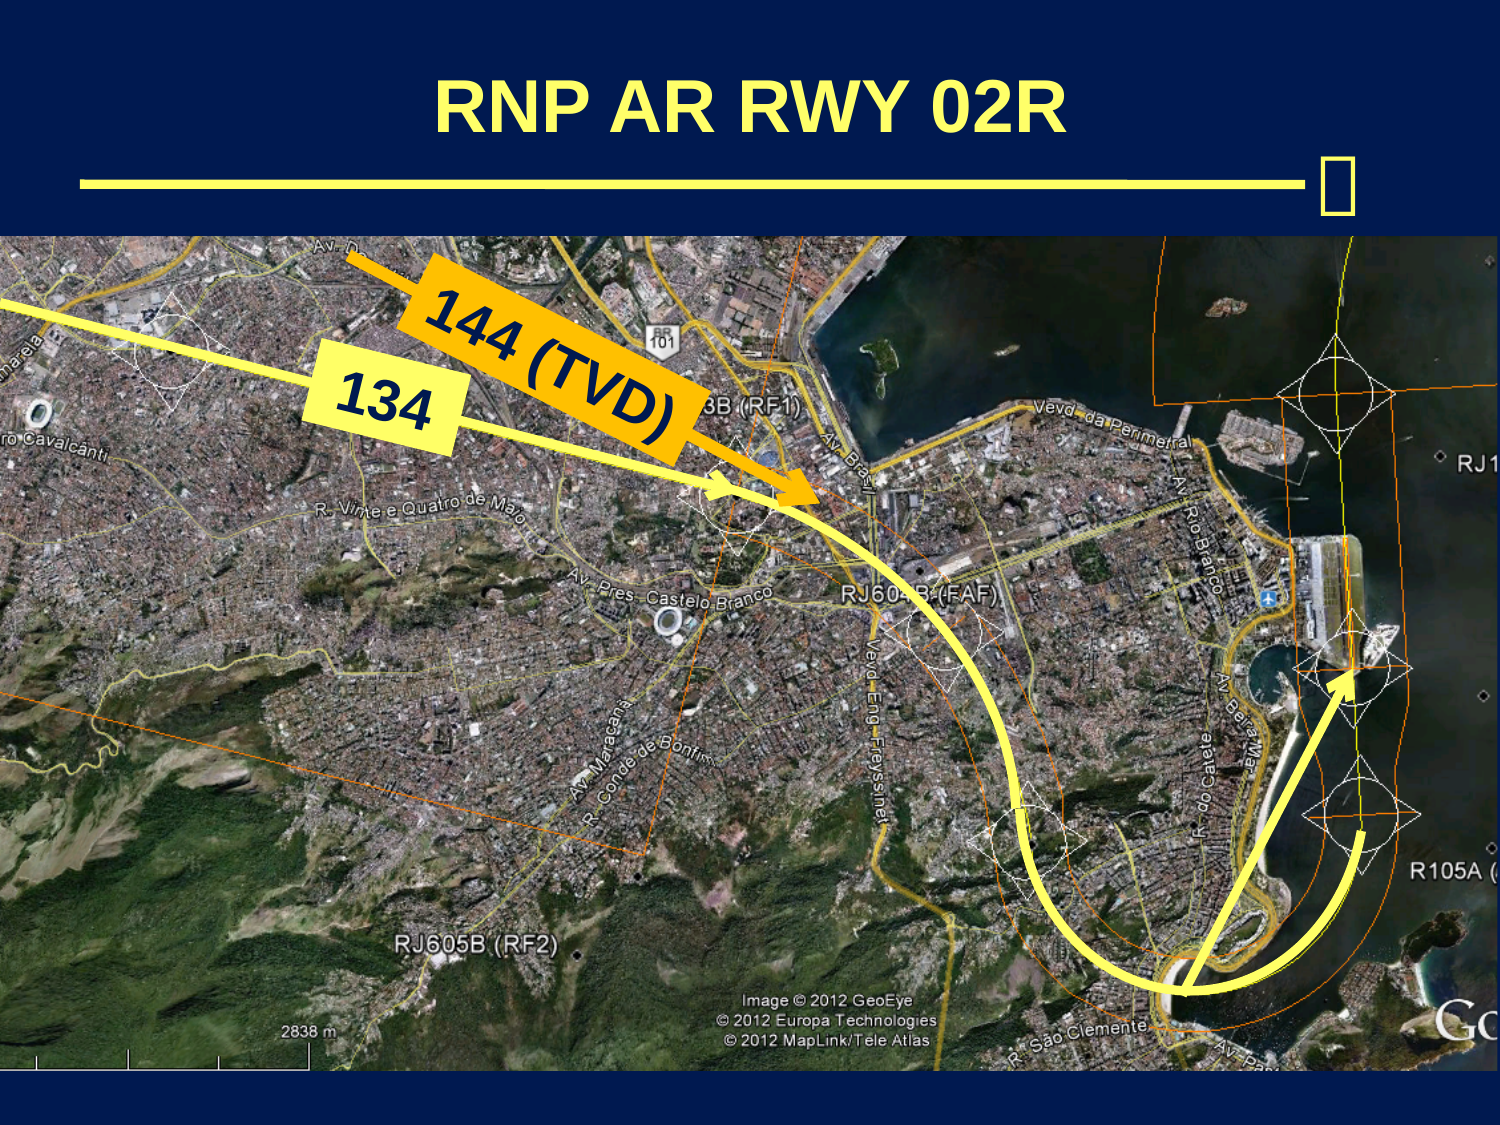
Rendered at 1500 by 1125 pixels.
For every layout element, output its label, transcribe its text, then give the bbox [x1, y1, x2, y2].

picture [0, 235, 1498, 1071]
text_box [1352, 668, 1362, 831]
text_box RNP AR RWY 02R [20, 50, 1483, 138]
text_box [348, 255, 821, 504]
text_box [0, 302, 342, 492]
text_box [79, 125, 1393, 241]
